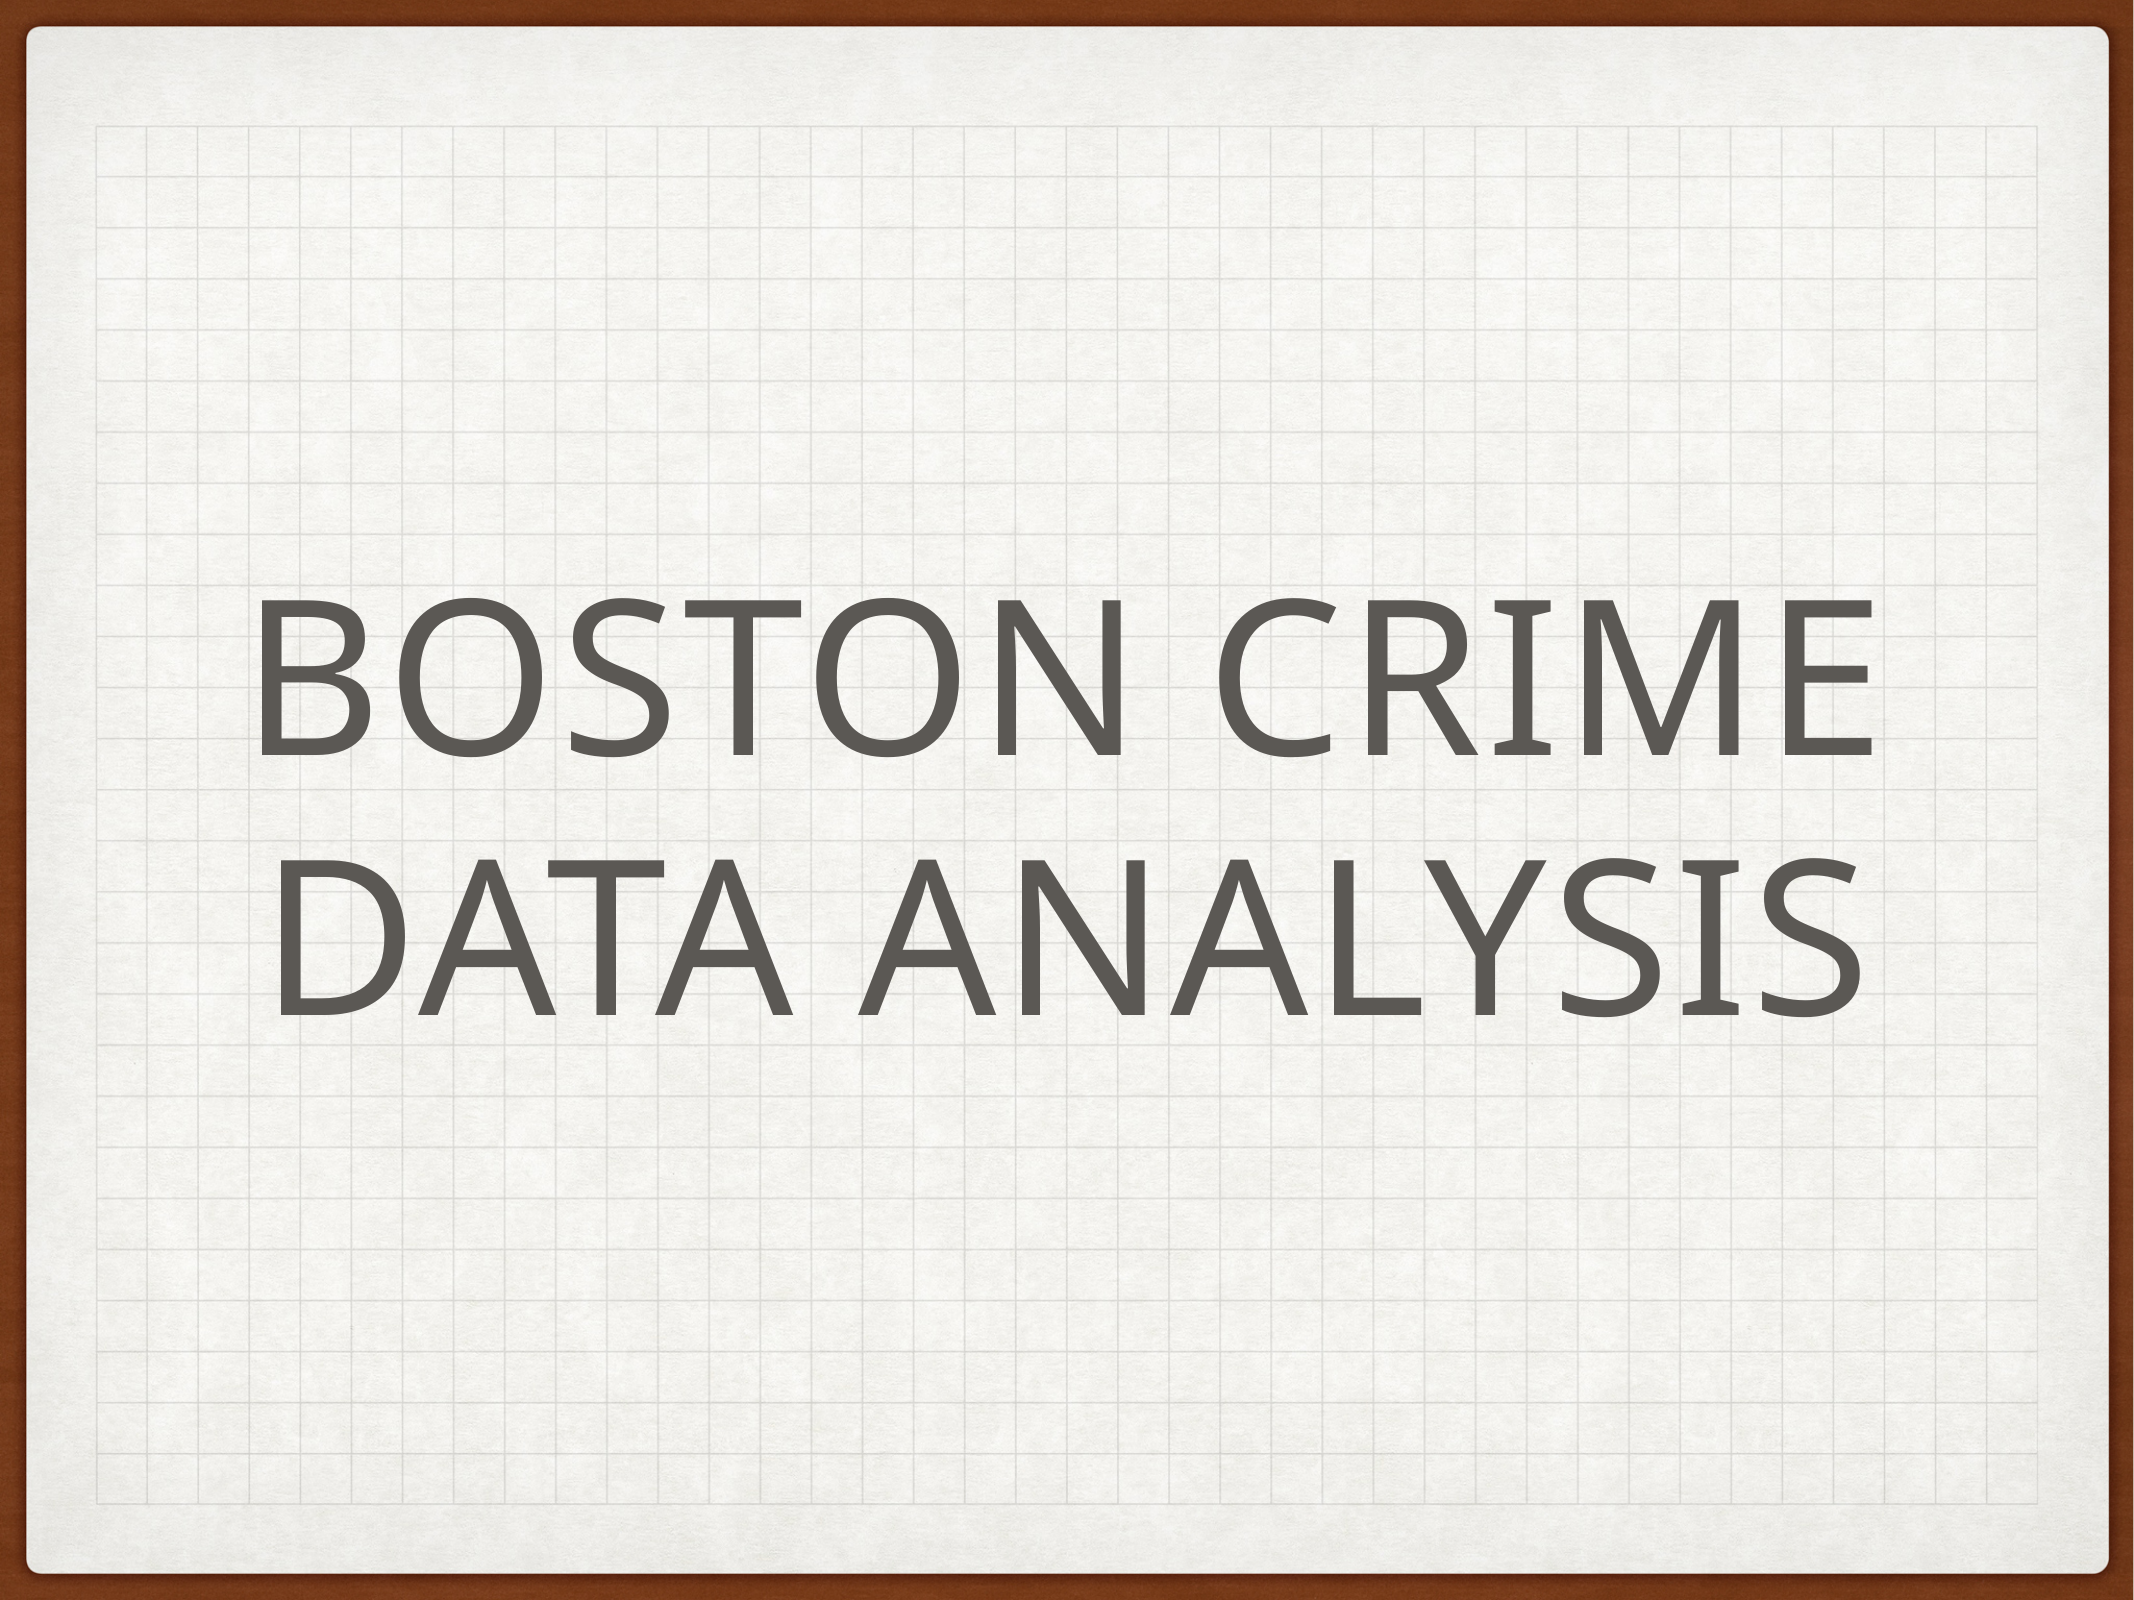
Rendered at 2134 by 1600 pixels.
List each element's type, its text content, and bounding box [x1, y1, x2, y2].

title Boston crime data analysis [109, 505, 2024, 1093]
picture [0, 0, 2134, 1600]
